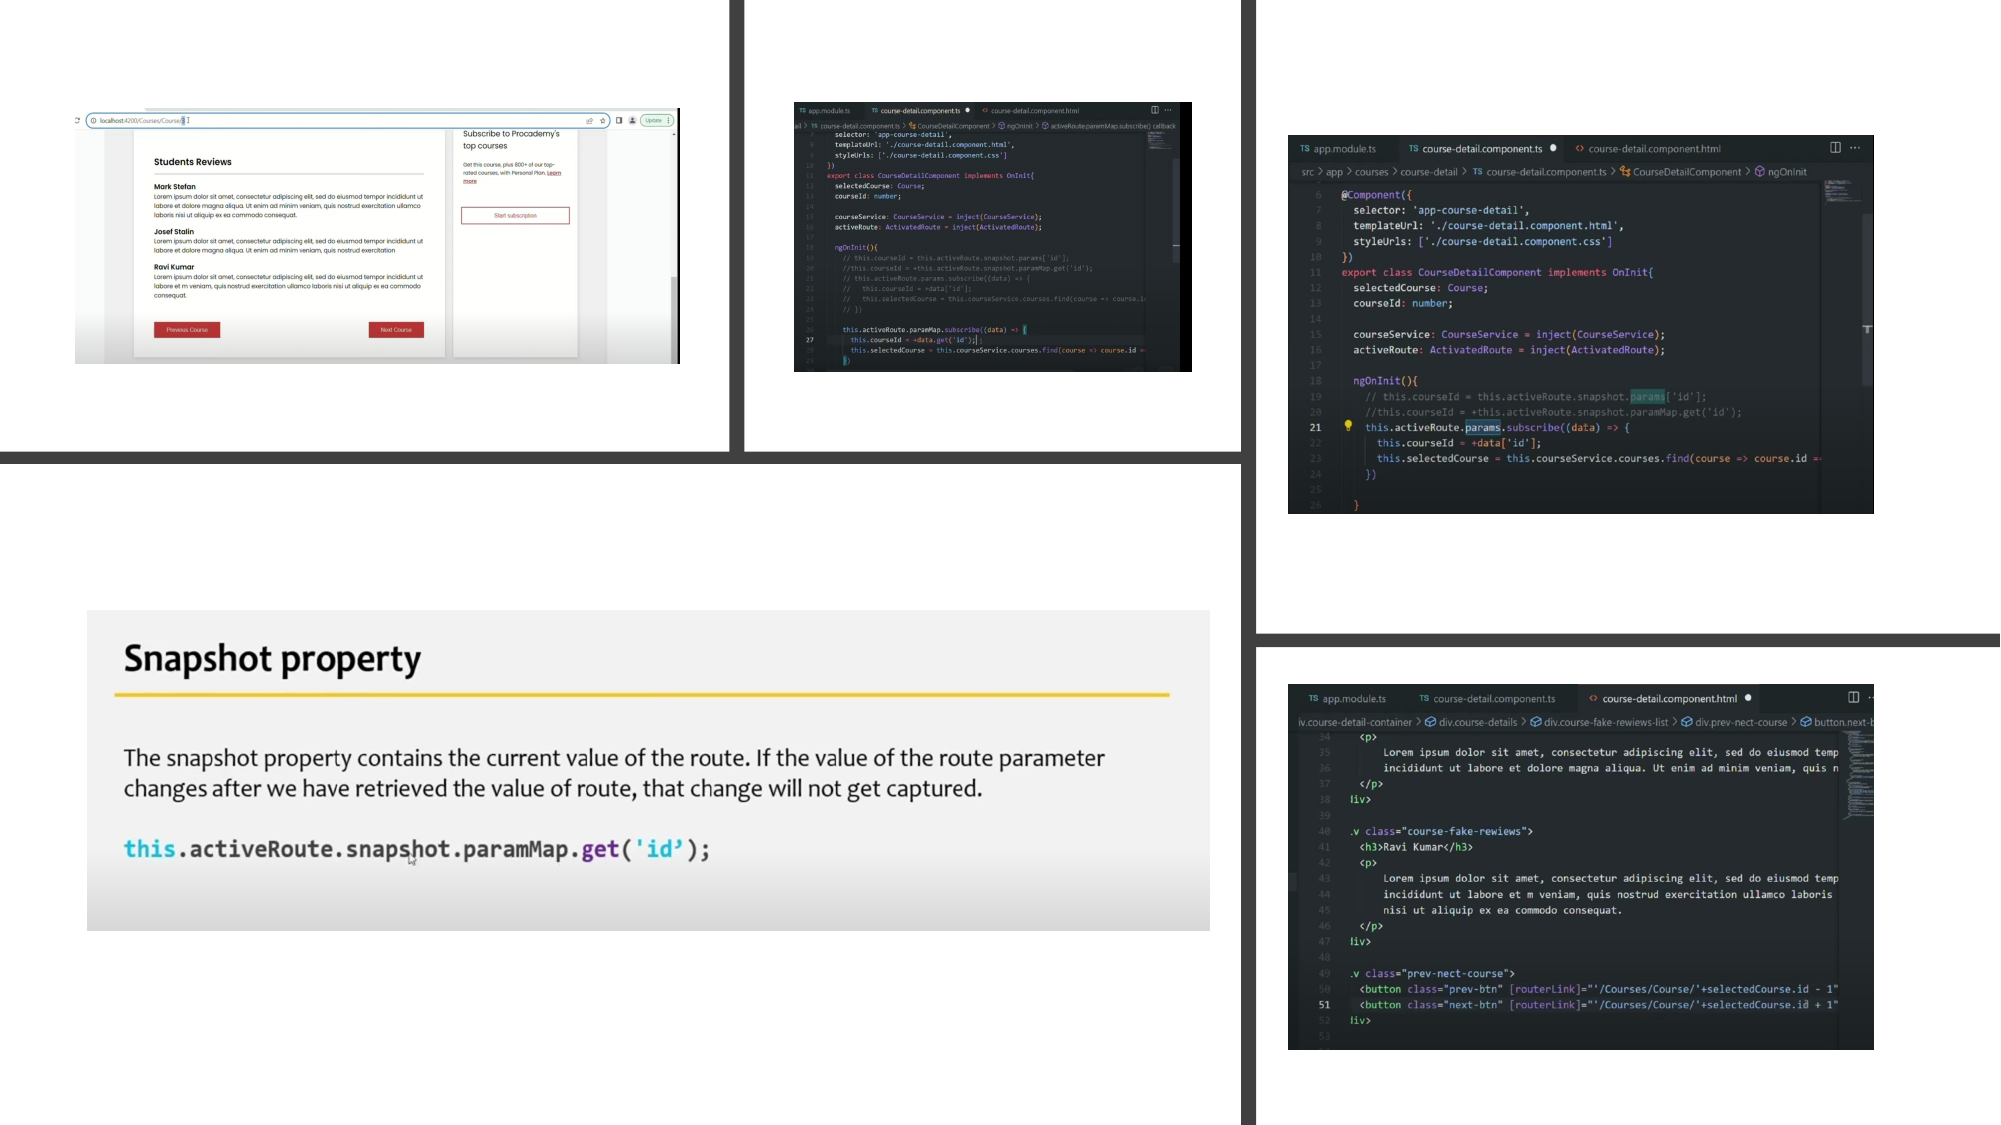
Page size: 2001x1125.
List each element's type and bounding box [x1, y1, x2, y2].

picture [794, 102, 1192, 372]
text_box [1240, 0, 1257, 633]
picture [1288, 684, 1874, 1050]
text_box [1240, 633, 2000, 648]
picture [1288, 135, 1874, 514]
text_box [728, 0, 745, 458]
text_box [0, 451, 1240, 465]
picture [74, 108, 680, 364]
text_box [1240, 648, 1257, 1125]
picture [87, 610, 1210, 931]
